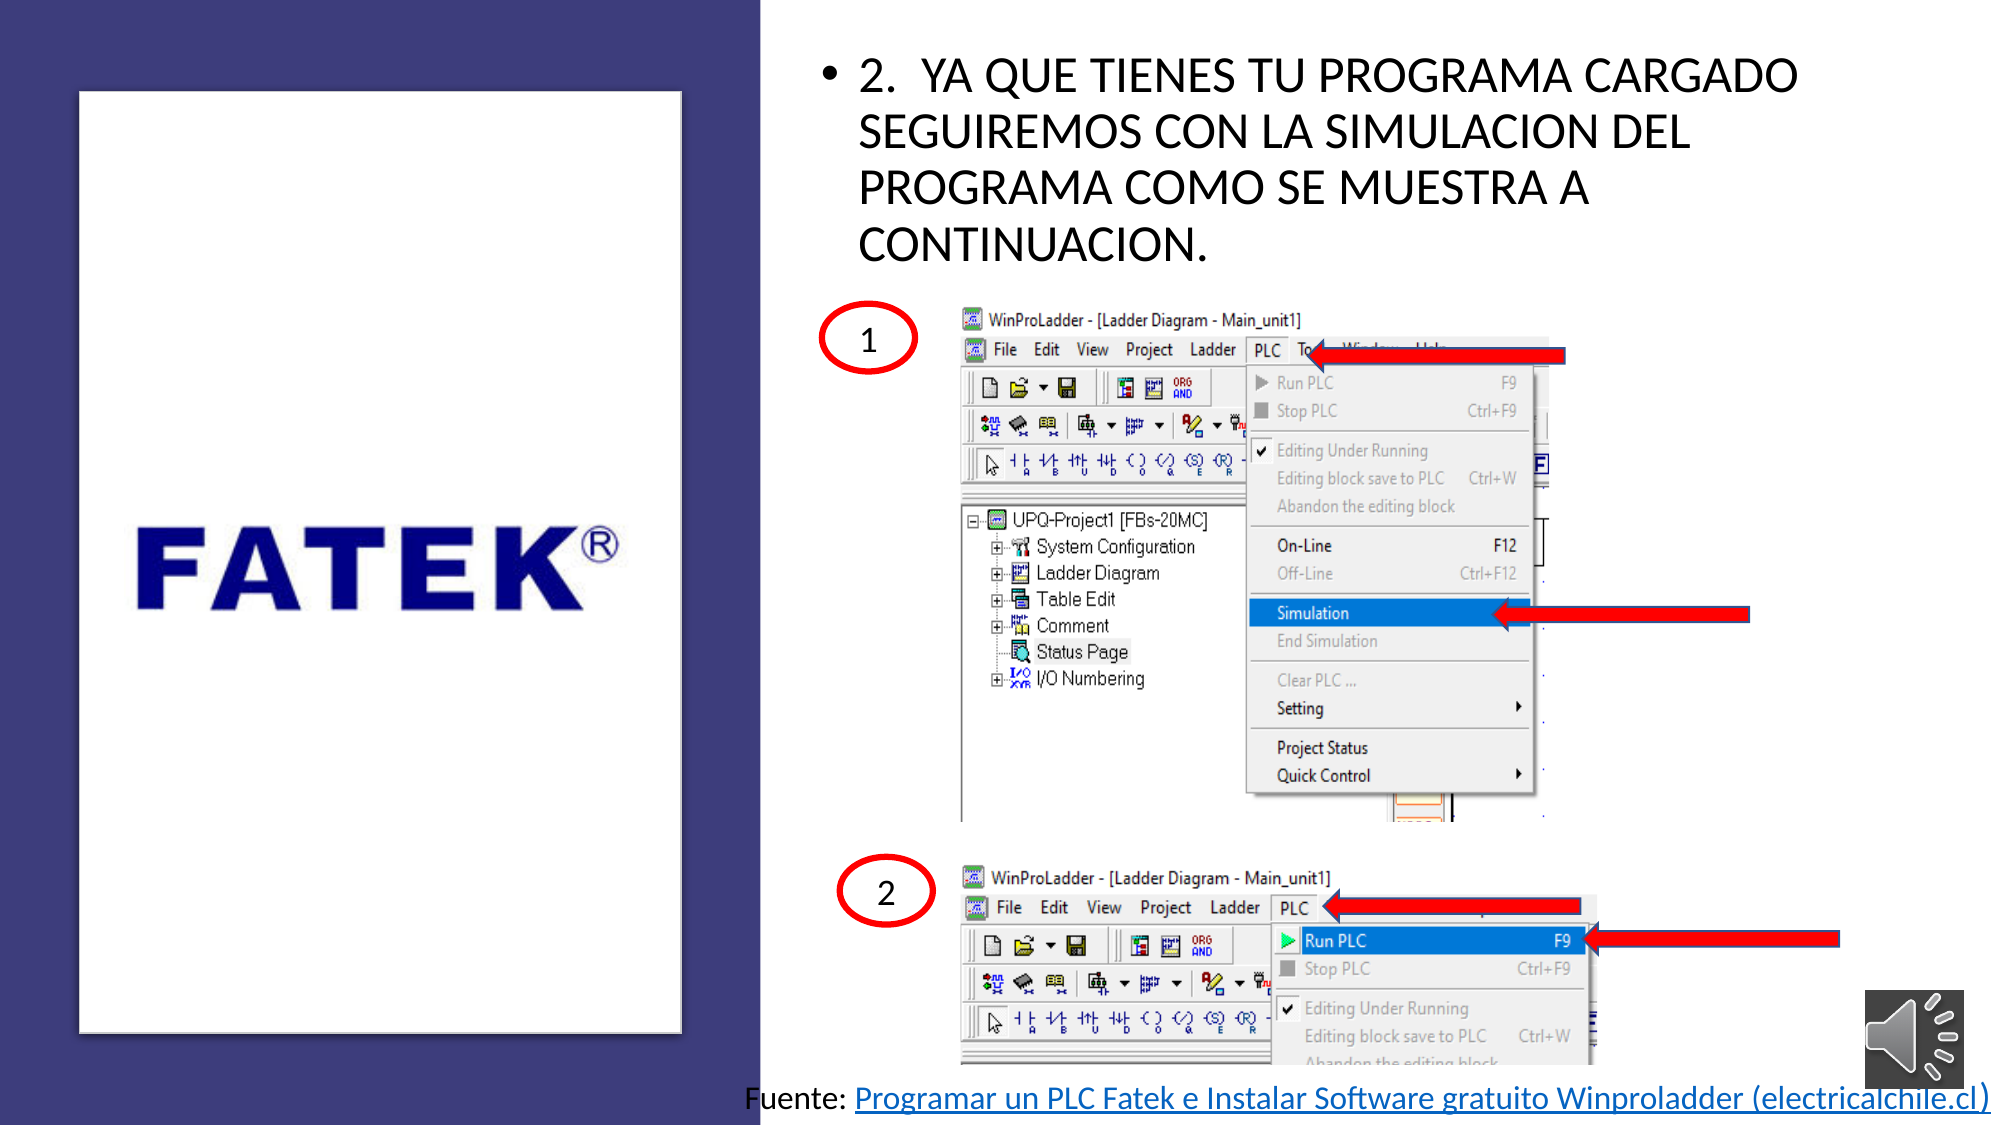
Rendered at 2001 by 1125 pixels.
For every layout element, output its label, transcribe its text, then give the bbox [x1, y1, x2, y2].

list 2. YA QUE TIENES TU PROGRAMA CARGADO SEGUIREMOS CON LA SIMULACION DEL PROGRAMA COMO SE MUESTRA A CONTINUACION. [805, 39, 1887, 642]
text_box 1 [820, 302, 917, 373]
text_box [78, 91, 682, 1034]
text_box [1549, 605, 1751, 624]
text_box [1598, 921, 1841, 957]
text_box 2 [838, 855, 934, 926]
picture [960, 861, 1598, 1065]
picture [960, 303, 1550, 822]
picture [124, 409, 636, 716]
text_box [0, 0, 761, 1125]
picture [1864, 989, 1965, 1090]
text_box Fuente: Programar un PLC Fatek e Instalar Software gratuito Winproladder (electricalchile.cl) [729, 1064, 2000, 1125]
text_box [1549, 347, 1566, 365]
